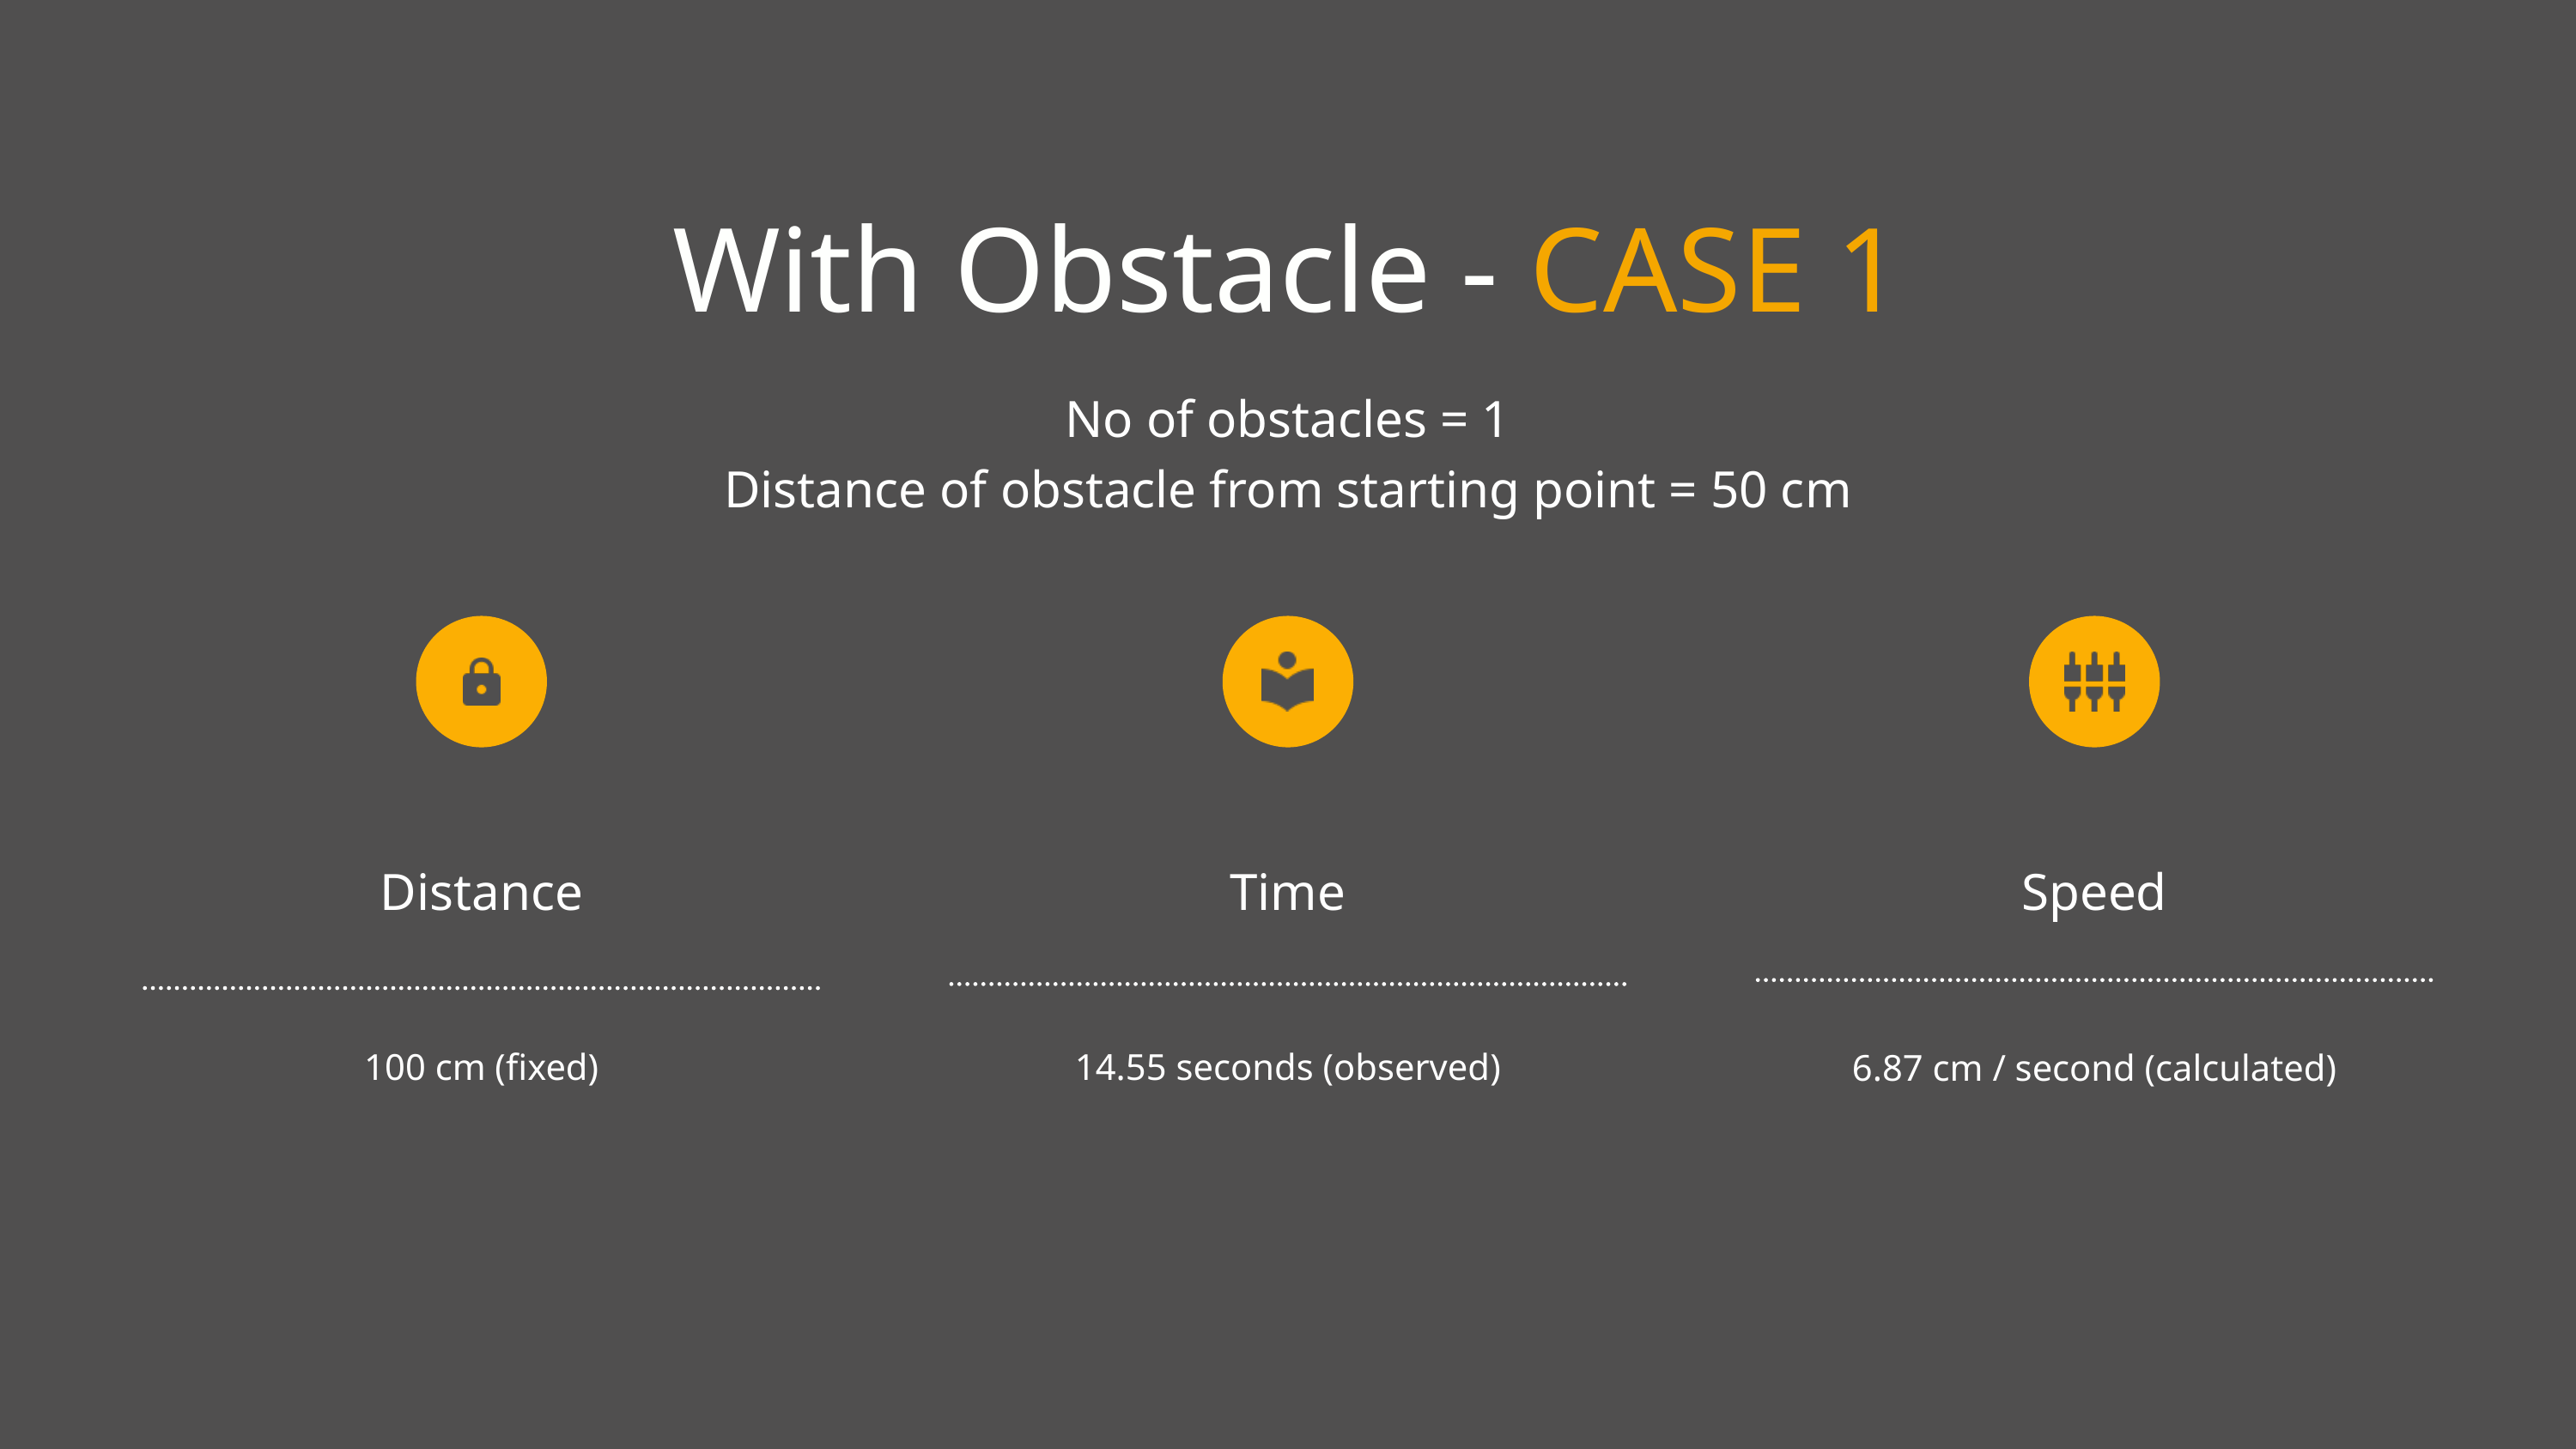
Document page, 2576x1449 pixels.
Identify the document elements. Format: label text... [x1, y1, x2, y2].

text_box 100 cm (fixed) [144, 1037, 818, 1088]
text_box Speed [1758, 850, 2432, 921]
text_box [270, 195, 2306, 513]
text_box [2028, 615, 2161, 748]
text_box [415, 615, 548, 748]
text_box Distance [144, 850, 818, 921]
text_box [1222, 615, 1354, 748]
text_box 14.55 seconds (observed) [951, 1037, 1625, 1088]
text_box Time [951, 850, 1625, 921]
text_box 6.87 cm / second (calculated) [1758, 1038, 2432, 1089]
